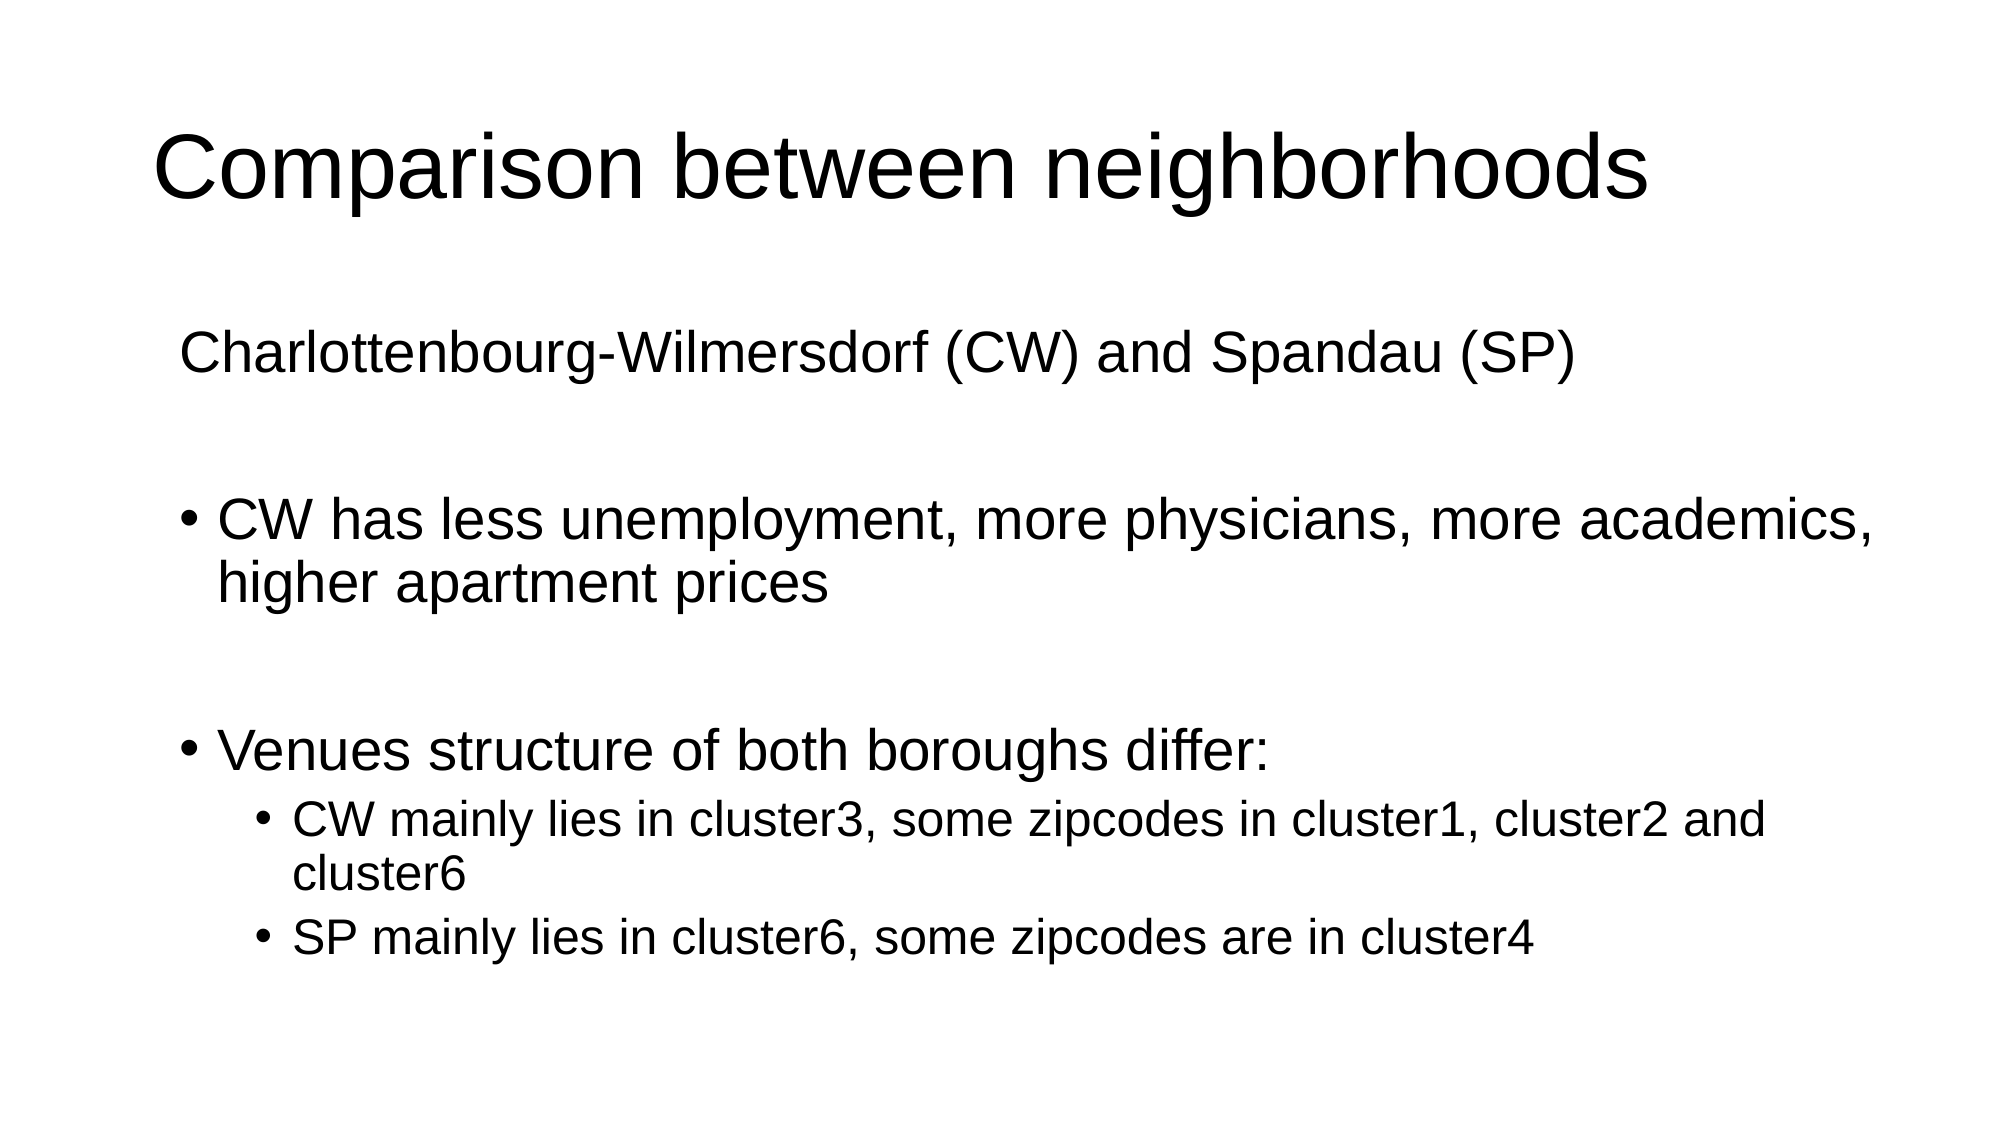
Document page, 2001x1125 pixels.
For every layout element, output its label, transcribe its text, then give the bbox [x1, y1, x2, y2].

title Comparison between neighborhoods [137, 59, 1863, 278]
list Charlottenbourg-Wilmersdorf (CW) and Spandau (SP) CW has less unemployment, more physicians, more academics, higher apartment prices Venues structure of both boroughs differ: CW mainly lies in cluster3, some zipcodes in cluster1, cluster2 and cluster6 SP mainly lies in cluster6, some zipcodes are in cluster4 [164, 314, 1894, 1045]
